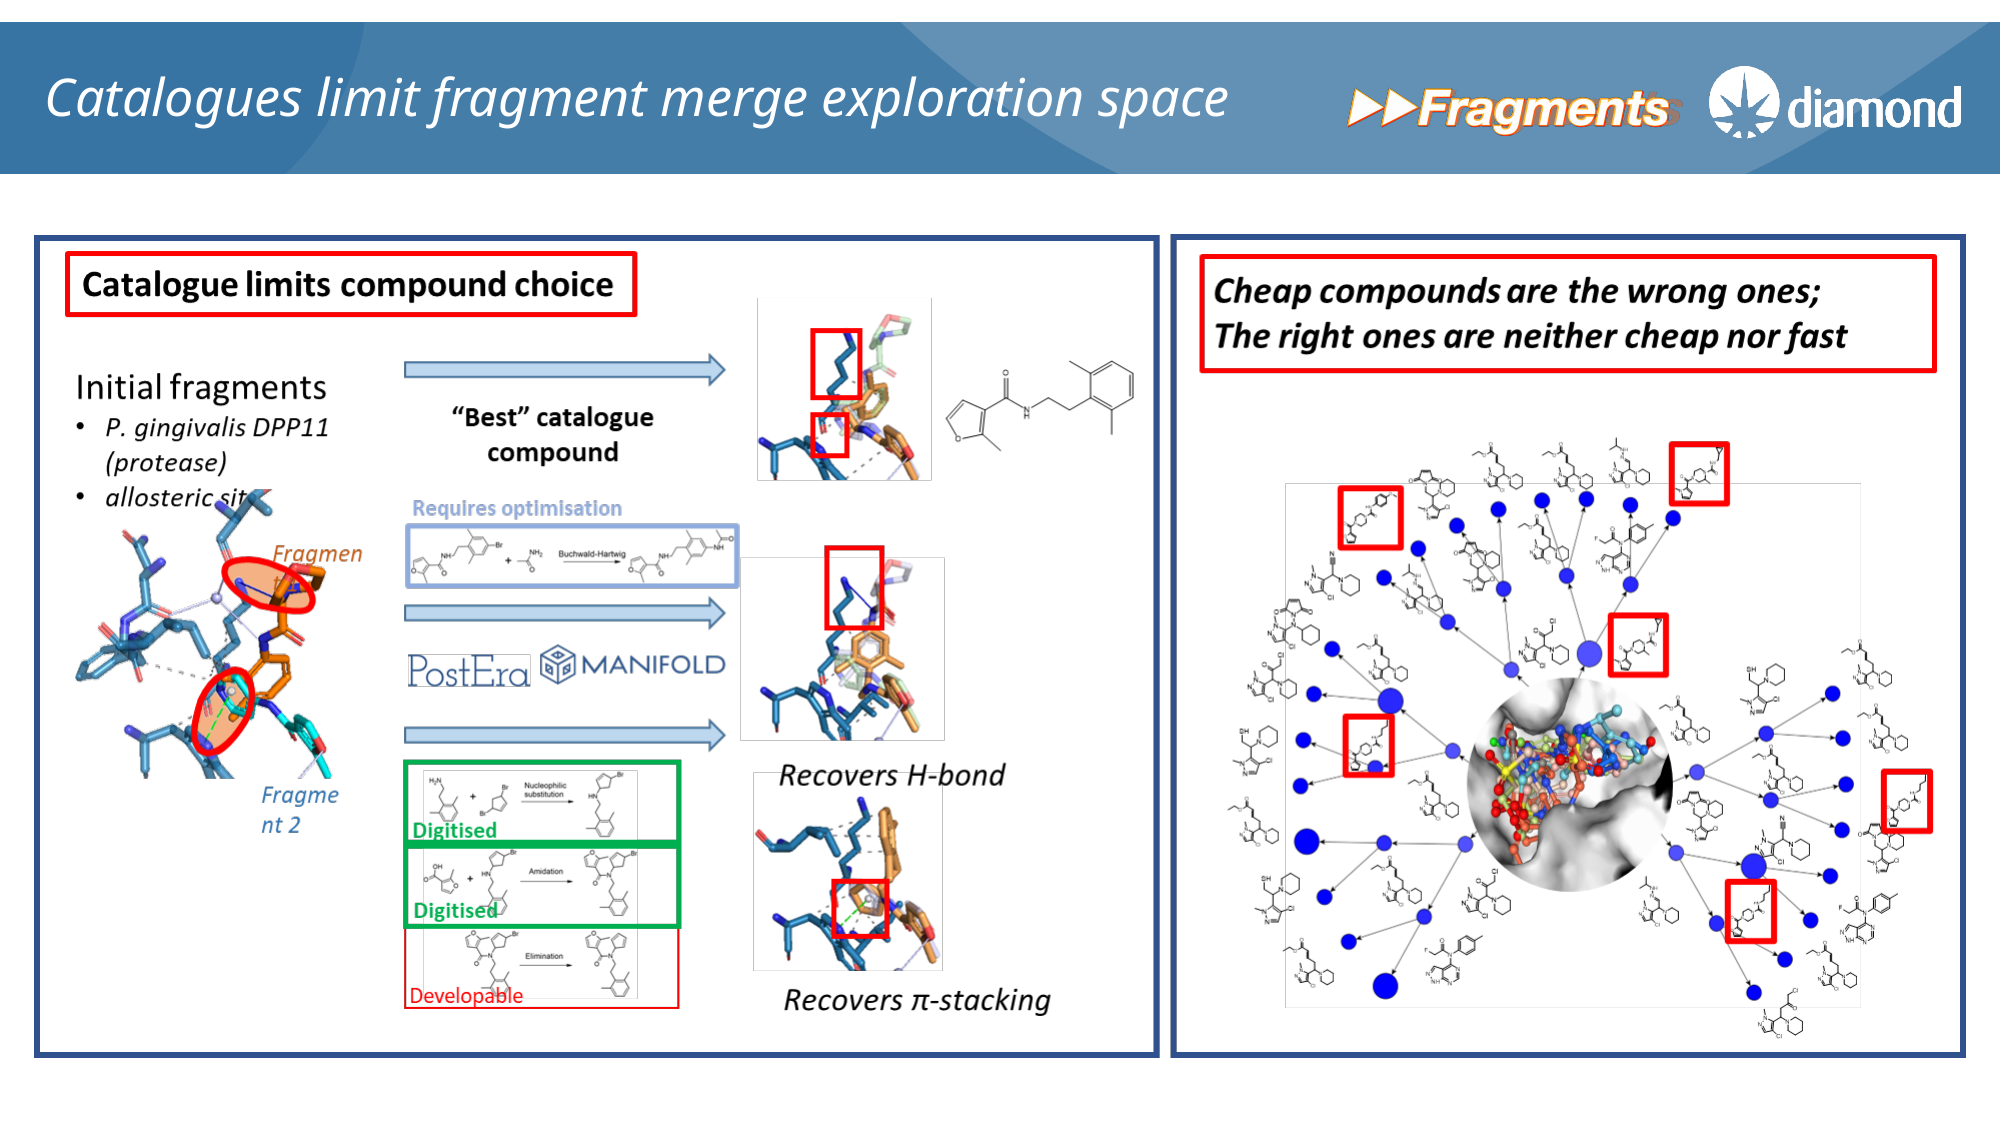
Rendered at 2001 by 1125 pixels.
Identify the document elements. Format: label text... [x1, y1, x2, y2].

picture [0, 22, 2000, 174]
text_box CAR is driving fragment progression at XChem [0, 163, 1733, 265]
title Catalogues limit fragment merge exploration space [29, 52, 1682, 147]
picture [34, 234, 1966, 1058]
